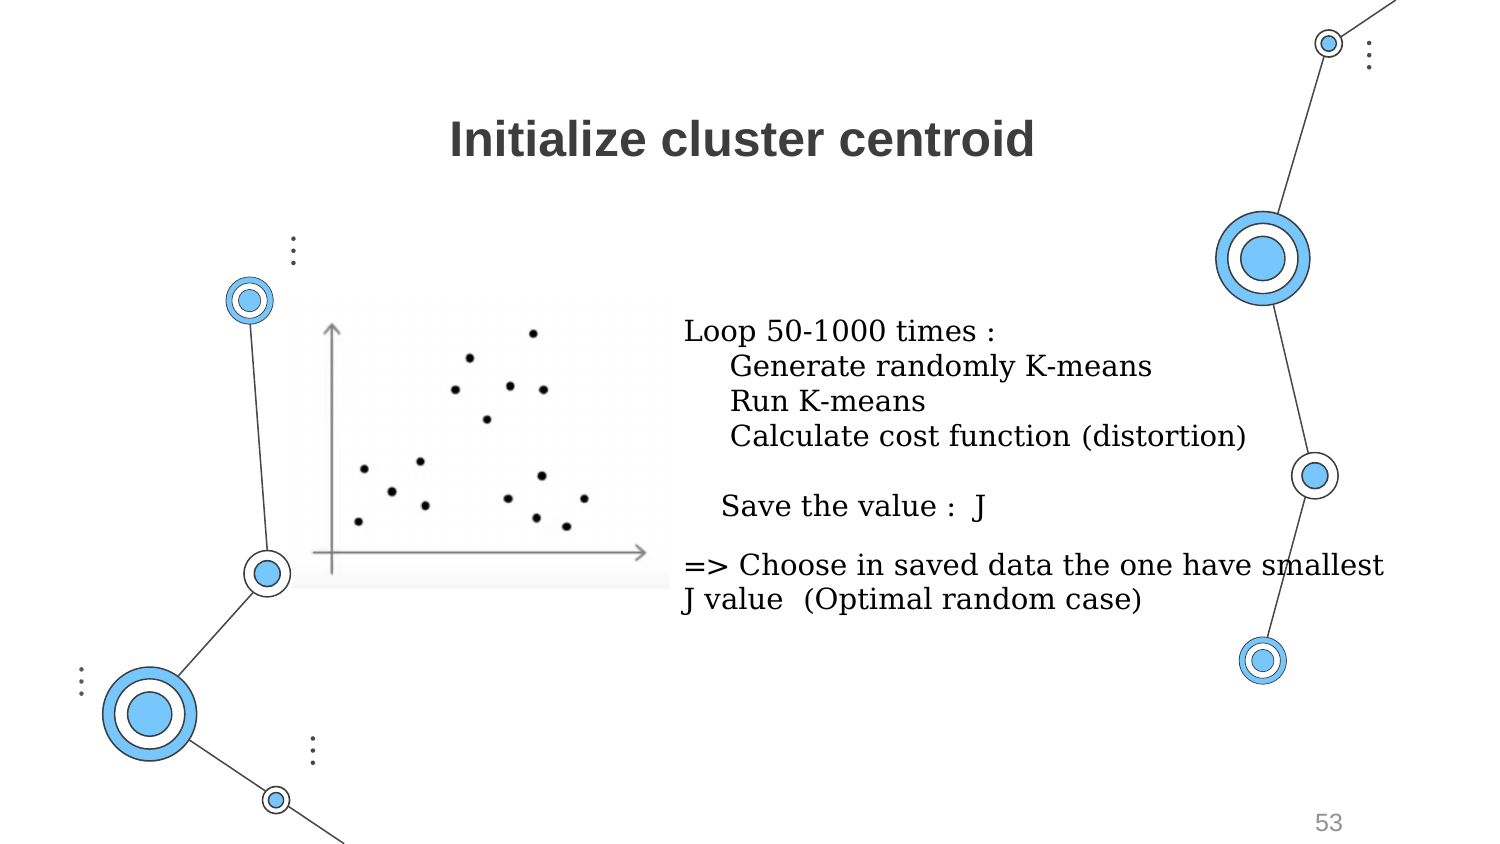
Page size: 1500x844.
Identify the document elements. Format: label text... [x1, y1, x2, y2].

text_box => Choose in saved data the one have smallest J value (Optimal random case) [668, 538, 1419, 624]
title Initialize cluster centroid [292, 91, 1208, 189]
picture [292, 293, 669, 590]
slide_number 53 [1020, 798, 1359, 844]
